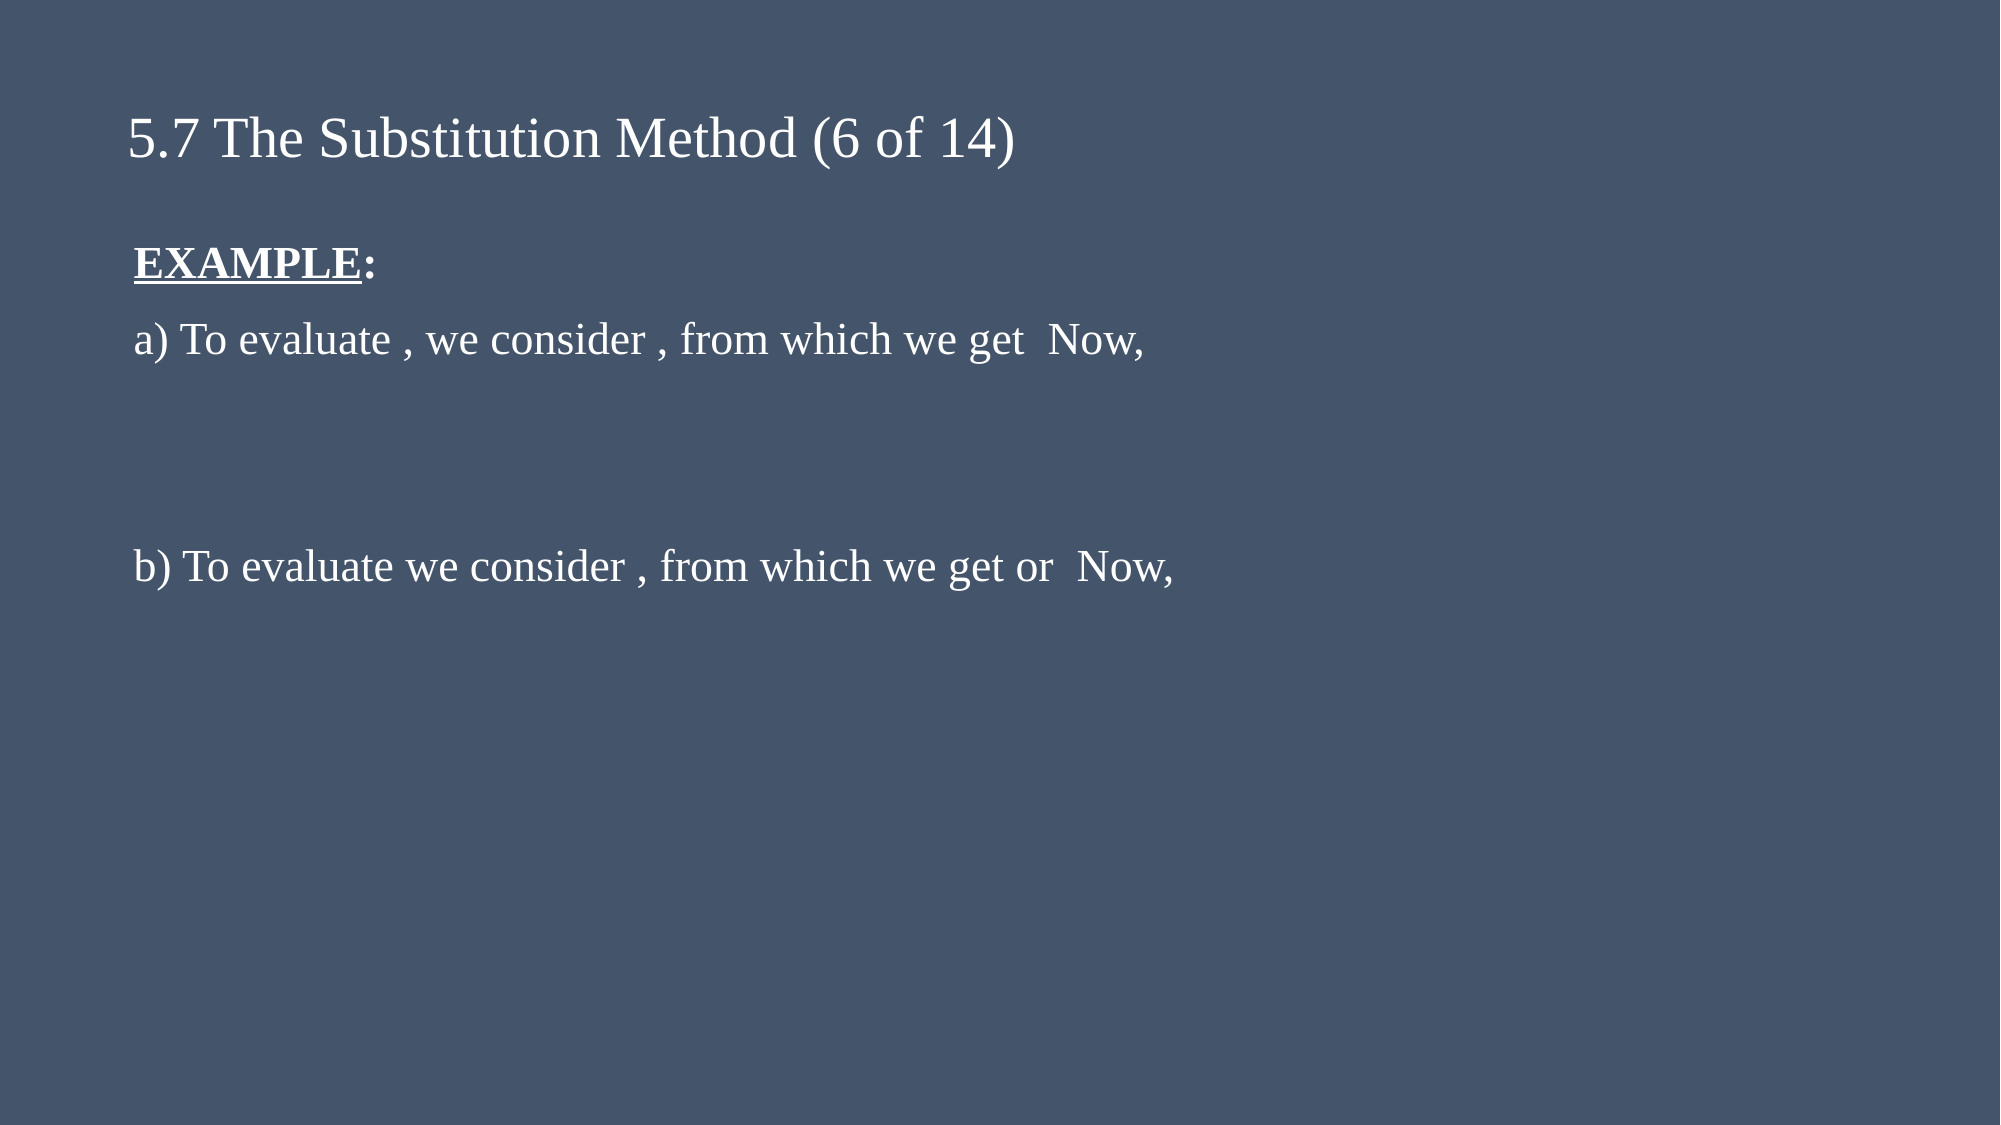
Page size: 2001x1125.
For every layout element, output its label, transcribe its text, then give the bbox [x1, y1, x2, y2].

title 5.7 The Substitution Method (6 of 14) [112, 99, 1775, 203]
